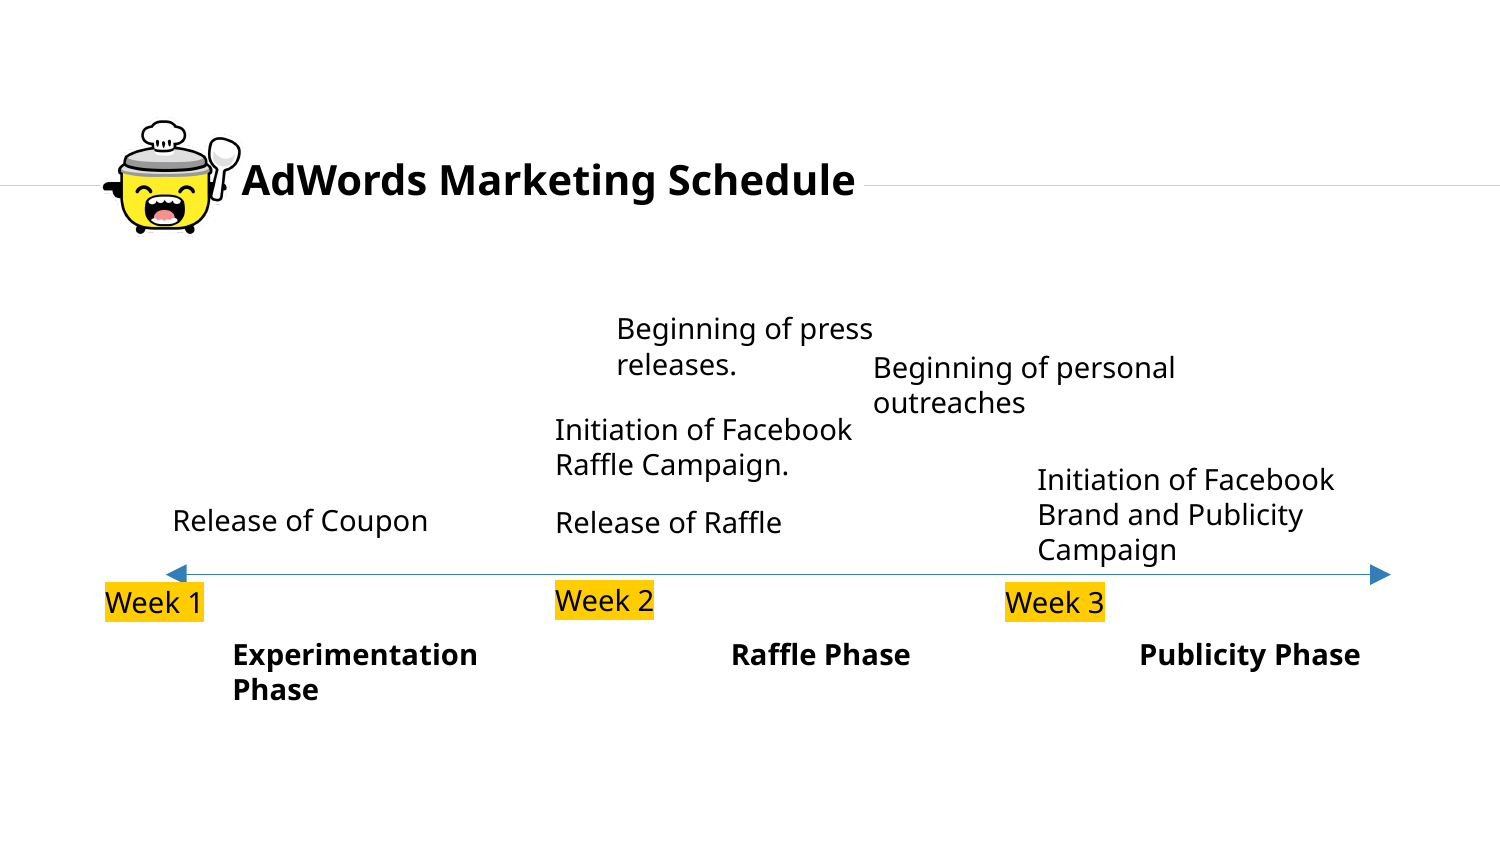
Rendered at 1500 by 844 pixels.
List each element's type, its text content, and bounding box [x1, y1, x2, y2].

text_box Week 1 [89, 576, 284, 627]
title AdWords Marketing Schedule [248, 142, 939, 215]
text_box Initiation of Facebook Raffle Campaign. [540, 403, 894, 490]
picture [100, 116, 244, 244]
text_box Beginning of press releases. [601, 303, 956, 390]
text_box Experimentation Phase [217, 628, 572, 680]
text_box Week 2 [540, 582, 734, 626]
text_box Release of Coupon [157, 495, 512, 546]
text_box Week 3 [990, 582, 1184, 627]
text_box Beginning of personal outreaches [857, 342, 1212, 428]
text_box Initiation of Facebook Brand and Publicity Campaign [1022, 453, 1377, 573]
text_box Release of Raffle [540, 497, 894, 548]
text_box Publicity Phase [1124, 628, 1478, 680]
text_box Raffle Phase [715, 628, 1070, 680]
